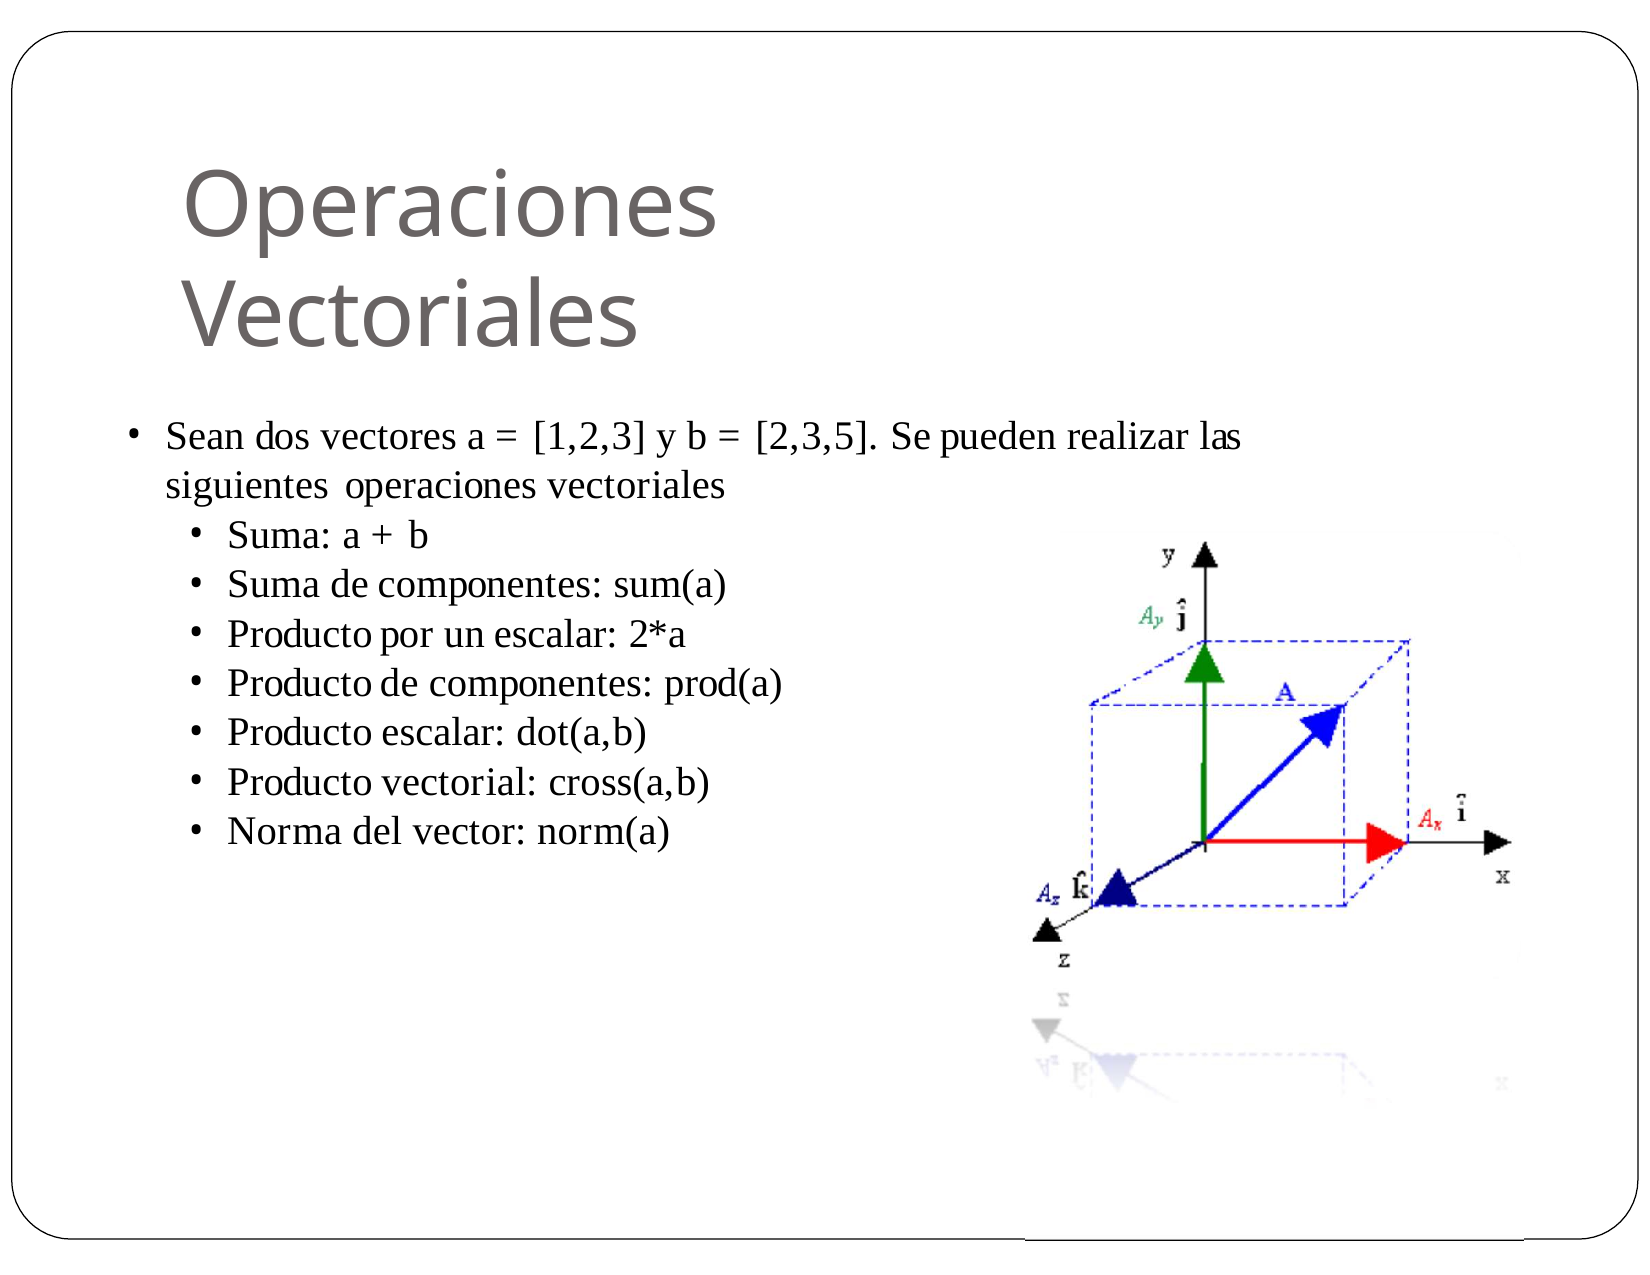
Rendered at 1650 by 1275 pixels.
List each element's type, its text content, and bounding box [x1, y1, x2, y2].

text_box Sean dos vectores a = [1,2,3] y b = [2,3,5]. Se pueden realizar las siguientes operaciones vectoriales Suma: a + b Suma de componentes: sum(a) Producto por un escalar: 2*a Producto de componentes: prod(a) Producto escalar: dot(a,b) Producto vectorial: cross(a,b) Norma del vector: norm(a) [124, 406, 1294, 853]
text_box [1025, 531, 1524, 1257]
title Operaciones Vectoriales [179, 143, 1113, 366]
